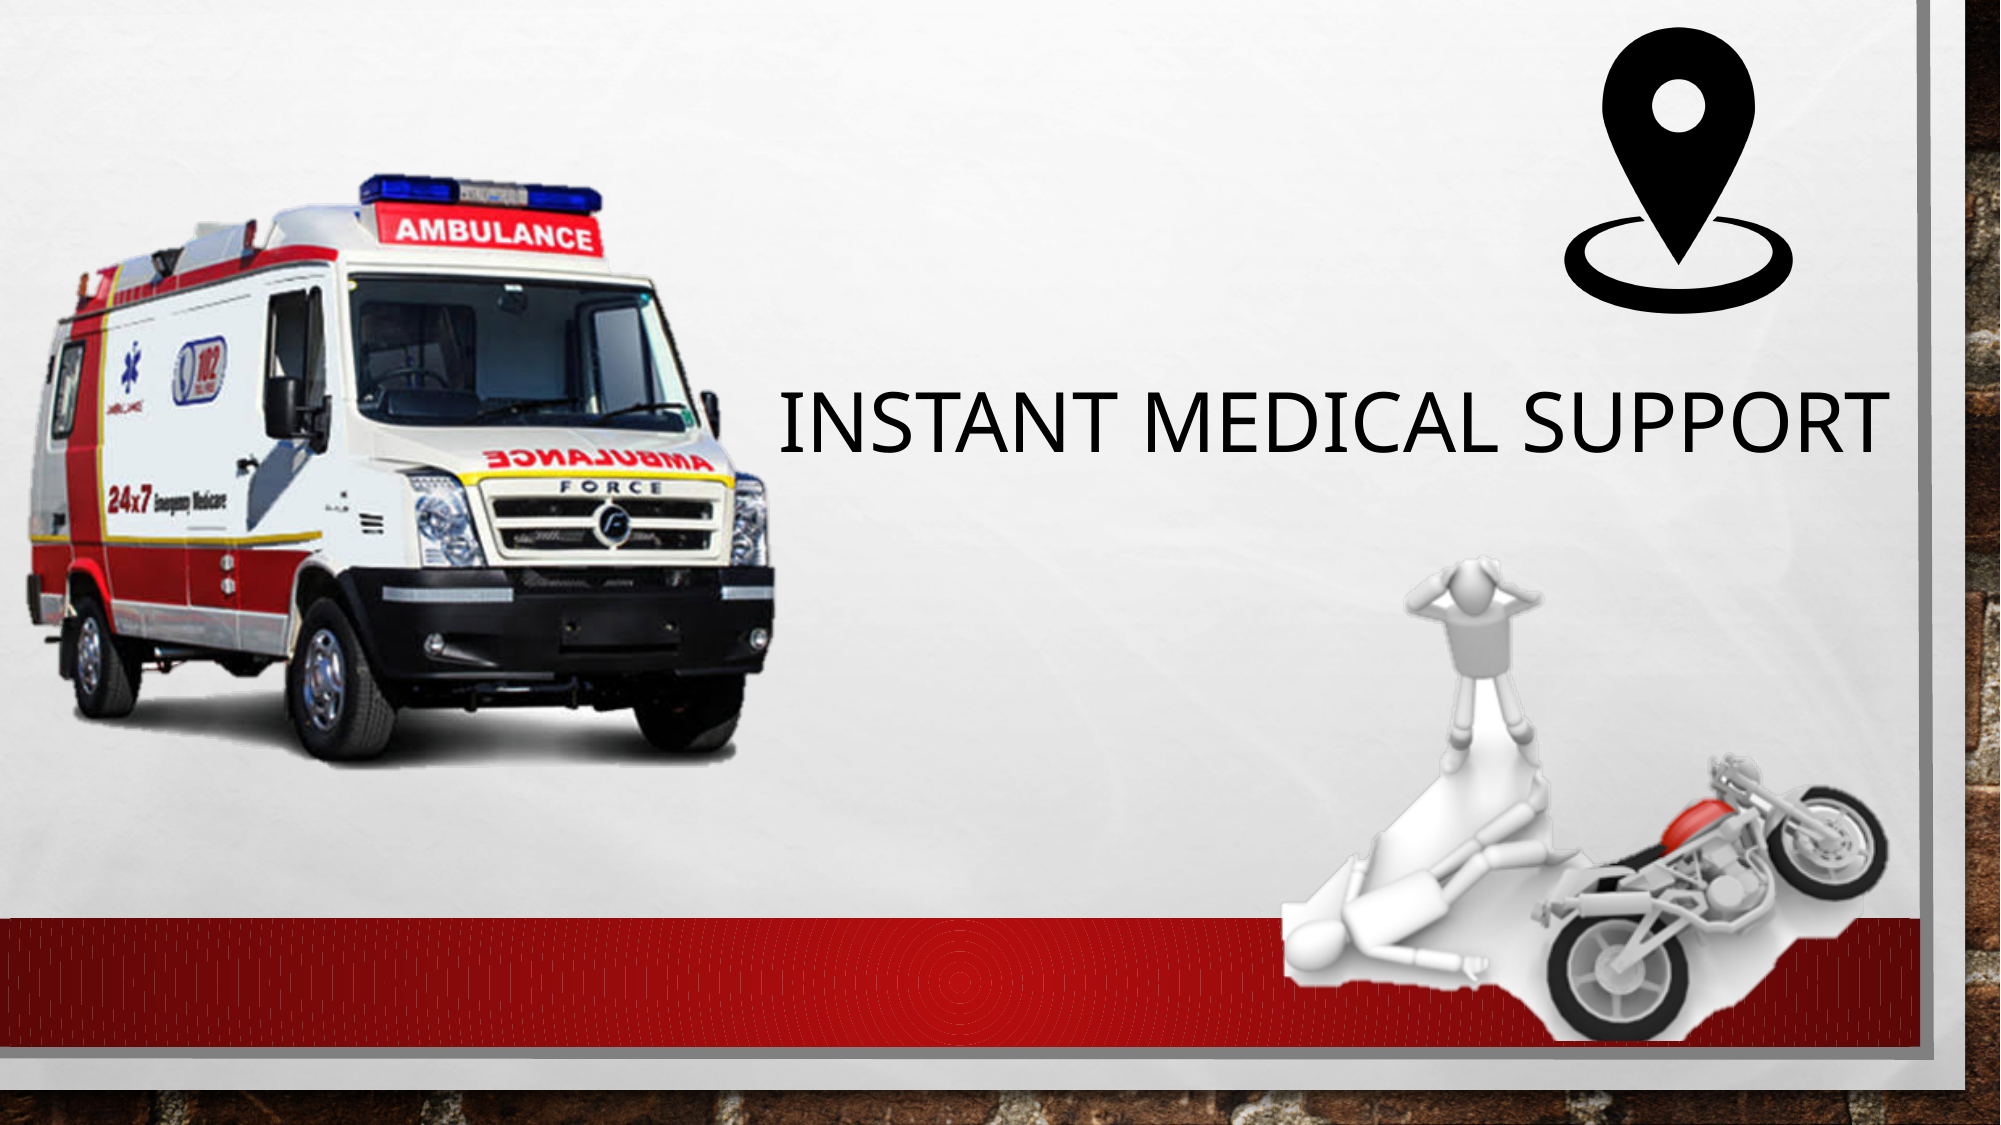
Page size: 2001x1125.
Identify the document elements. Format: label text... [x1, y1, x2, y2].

picture [0, 0, 2000, 1125]
picture [1564, 27, 1794, 314]
picture [0, 0, 807, 805]
picture [1258, 533, 1901, 1041]
text_box INSTANT MEDICAL SUPPORT [807, 361, 1927, 477]
